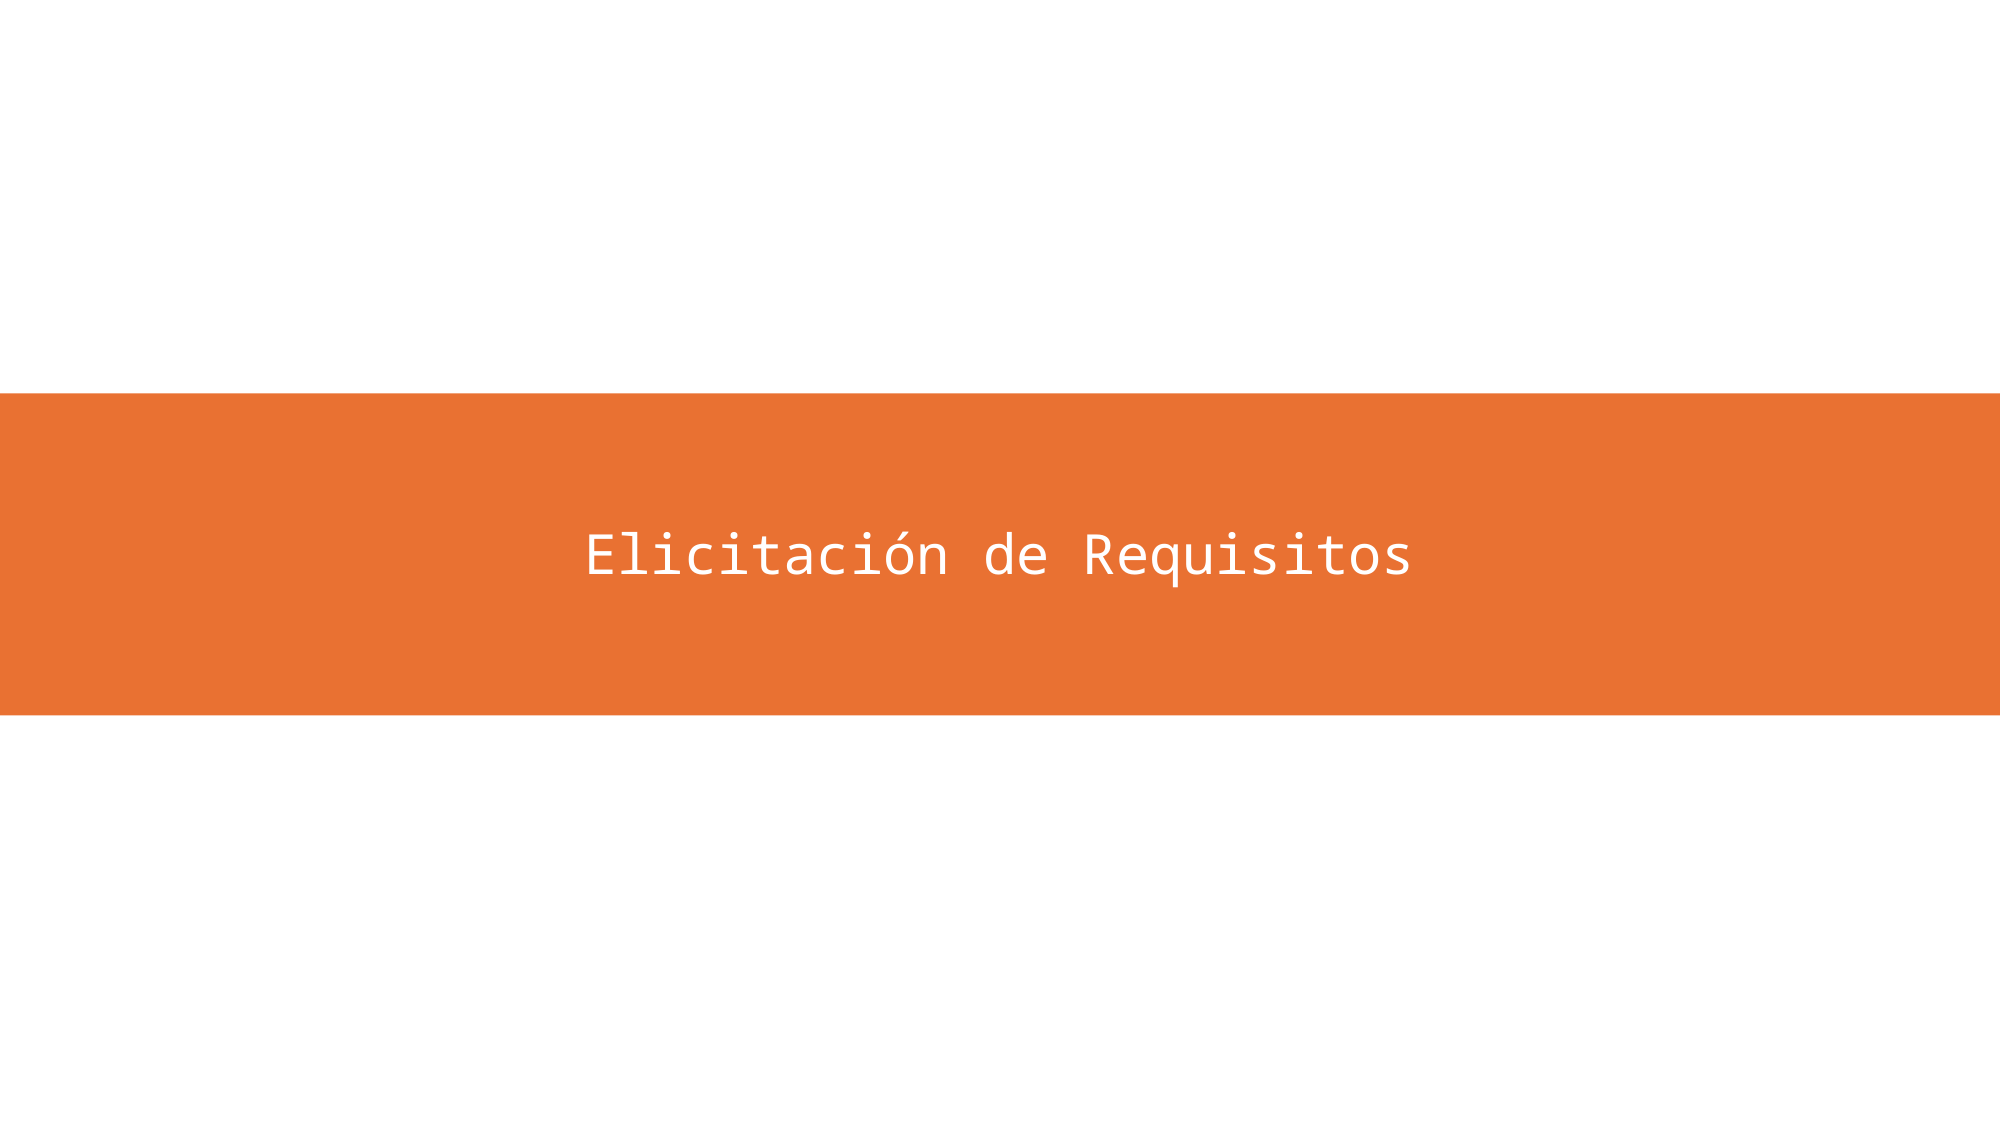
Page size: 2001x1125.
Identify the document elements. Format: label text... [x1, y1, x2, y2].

text_box [0, 392, 2000, 511]
text_box Elicitación de Requisitos [0, 511, 2000, 594]
text_box [0, 594, 2000, 717]
